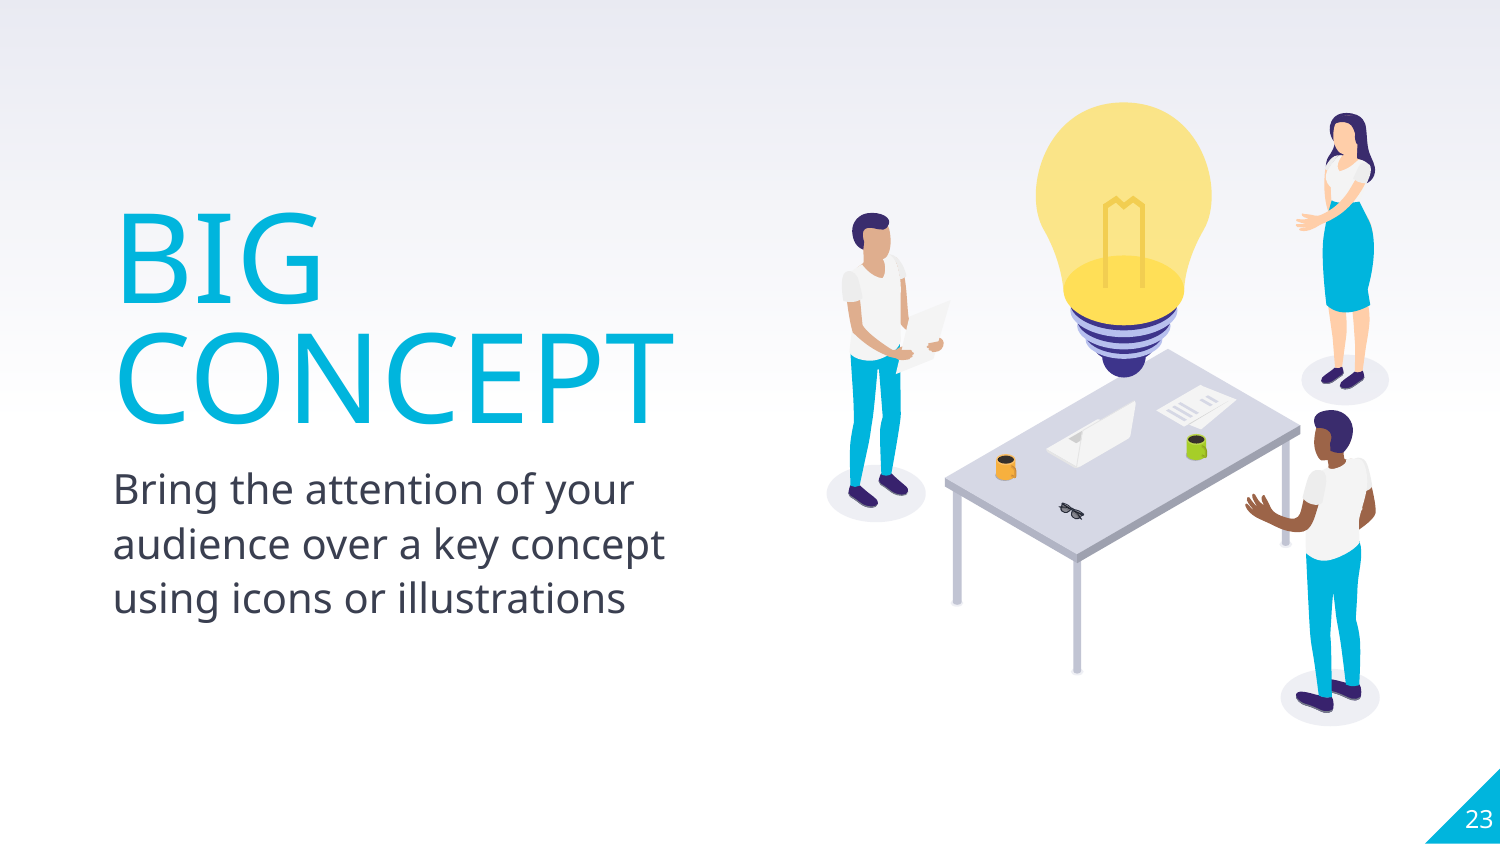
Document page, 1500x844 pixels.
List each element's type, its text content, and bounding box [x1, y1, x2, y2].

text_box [826, 102, 1390, 727]
title BIG CONCEPT [112, 257, 747, 448]
subtitle Bring the attention of your audience over a key concept using icons or illustrations [112, 457, 747, 587]
slide_number 23 [1418, 760, 1494, 838]
